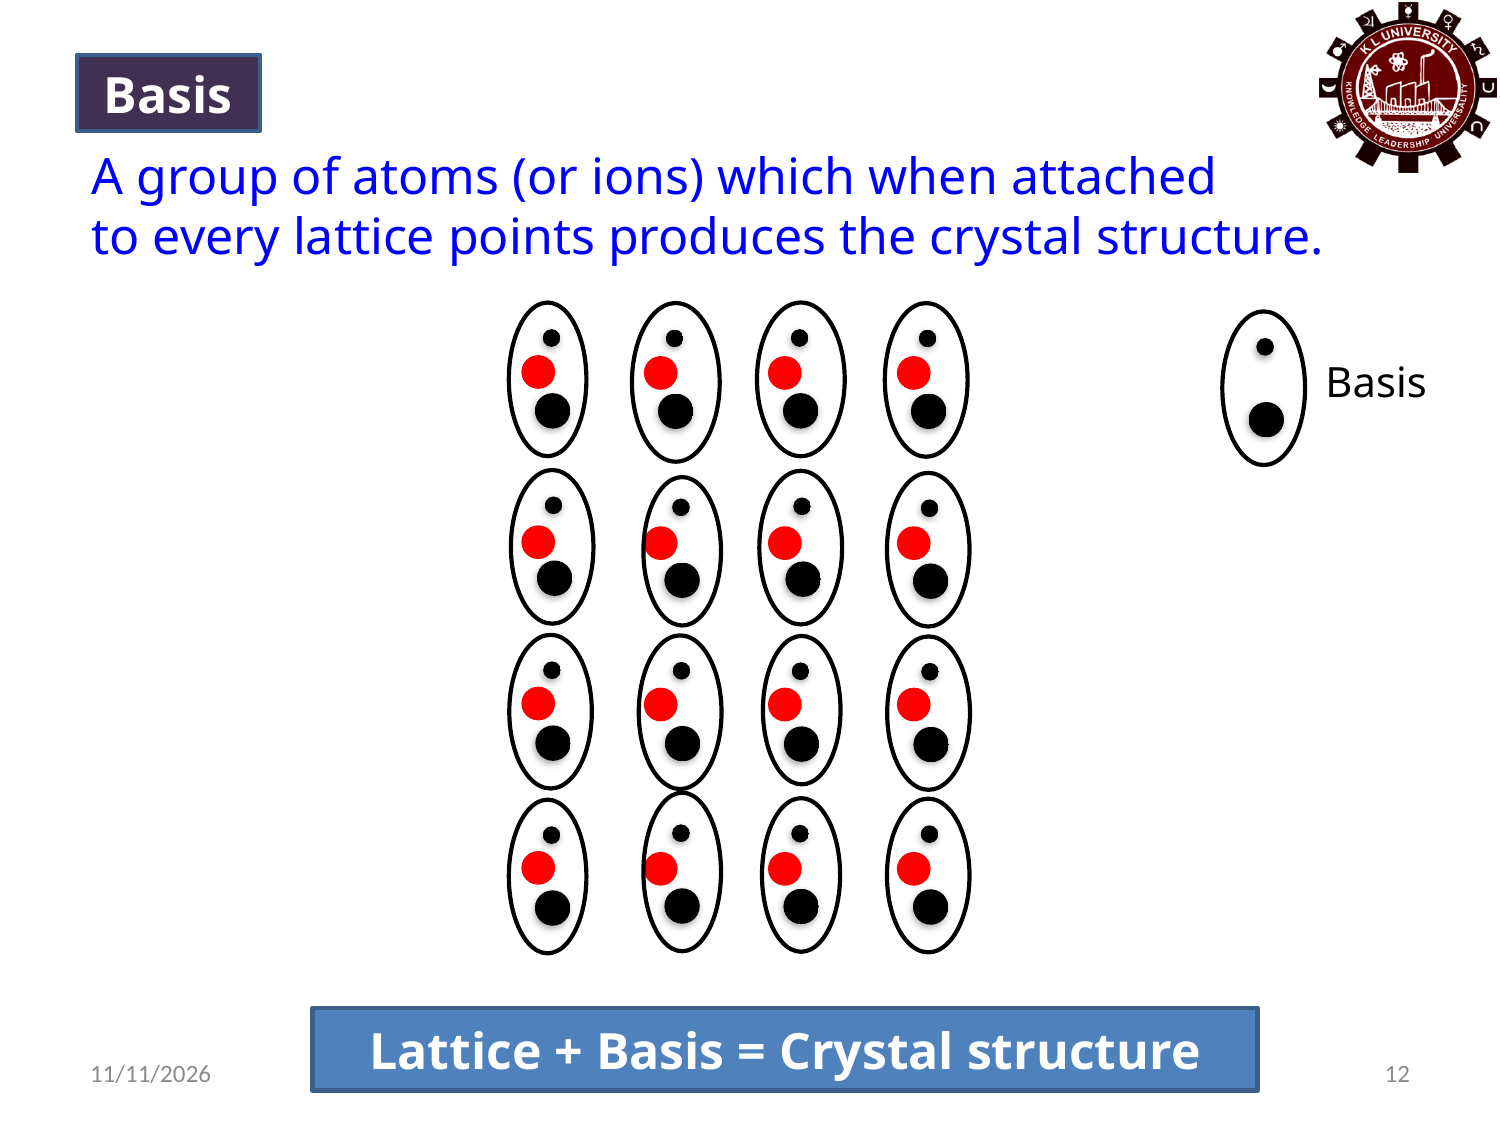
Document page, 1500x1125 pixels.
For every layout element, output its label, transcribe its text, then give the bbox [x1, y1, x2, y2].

text_box Lattice + Basis = Crystal structure [310, 1006, 1260, 1093]
text_box Basis [75, 53, 262, 133]
text_box A group of atoms (or ions) which when attached to every lattice points produces the crystal structure. [76, 137, 1436, 272]
slide_number 12 [1074, 1042, 1425, 1103]
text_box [508, 302, 971, 954]
text_box Basis [1311, 343, 1449, 418]
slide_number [75, 1042, 425, 1103]
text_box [1222, 311, 1306, 466]
picture [1319, 2, 1497, 174]
